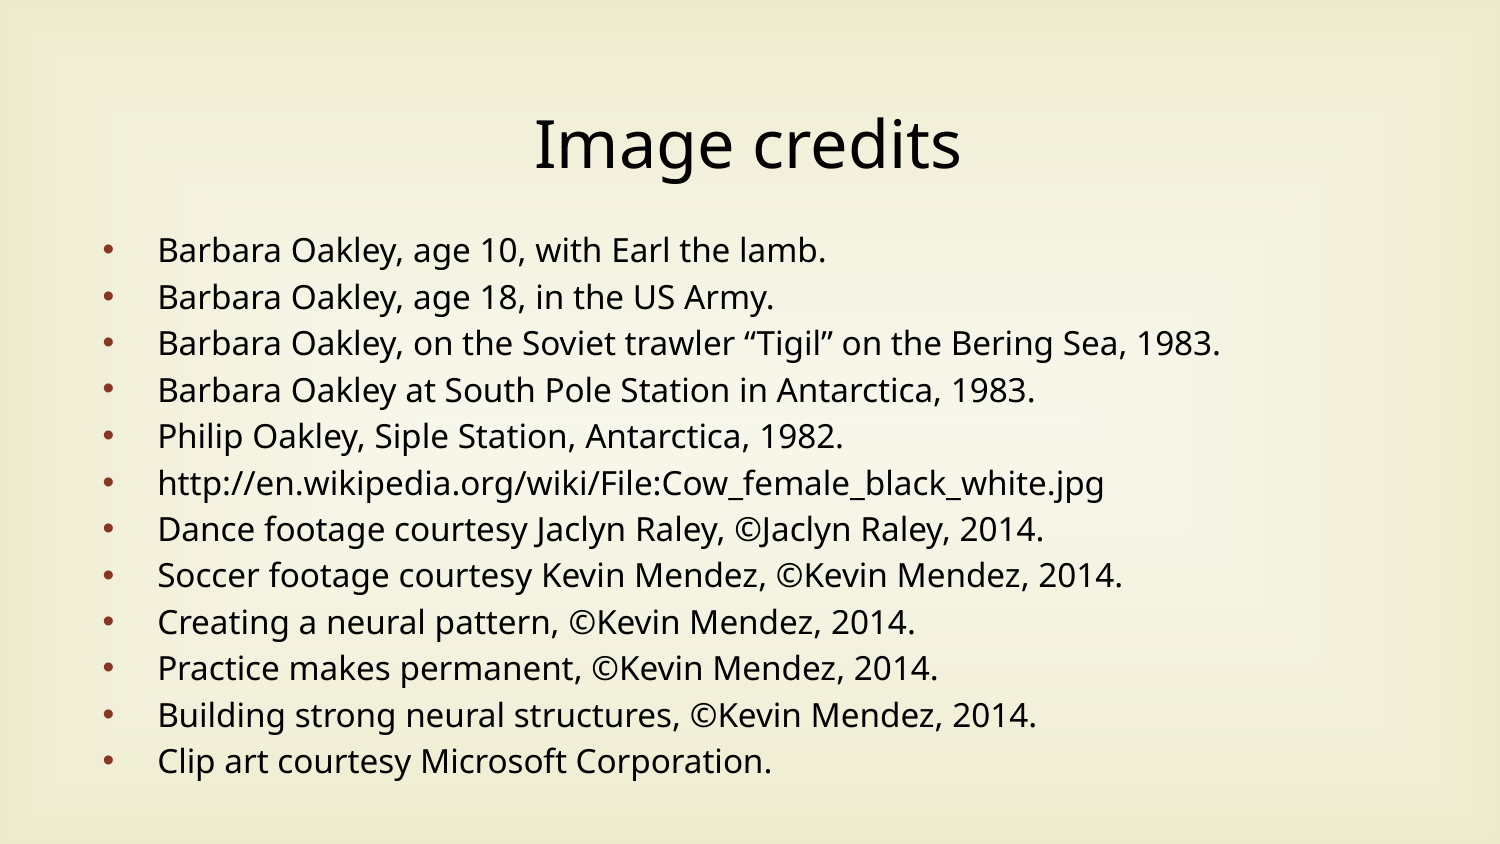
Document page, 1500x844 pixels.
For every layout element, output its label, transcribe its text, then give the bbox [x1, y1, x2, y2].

title Image credits [112, 96, 1385, 187]
text_box Barbara Oakley, age 10, with Earl the lamb. Barbara Oakley, age 18, in the US Army. Barbara Oakley, on the Soviet trawler “Tigil” on the Bering Sea, 1983. Barbara Oakley at South Pole Station in Antarctica, 1983. Philip Oakley, Siple Station, Antarctica, 1982. http://en.wikipedia.org/wiki/File:Cow_female_black_white.jpg Dance footage courtesy Jaclyn Raley, ©Jaclyn Raley, 2014. Soccer footage courtesy Kevin Mendez, ©Kevin Mendez, 2014. Creating a neural pattern, ©Kevin Mendez, 2014. Practice makes permanent, ©Kevin Mendez, 2014. Building strong neural structures, ©Kevin Mendez, 2014. Clip art courtesy Microsoft Corporation. [87, 221, 1359, 797]
